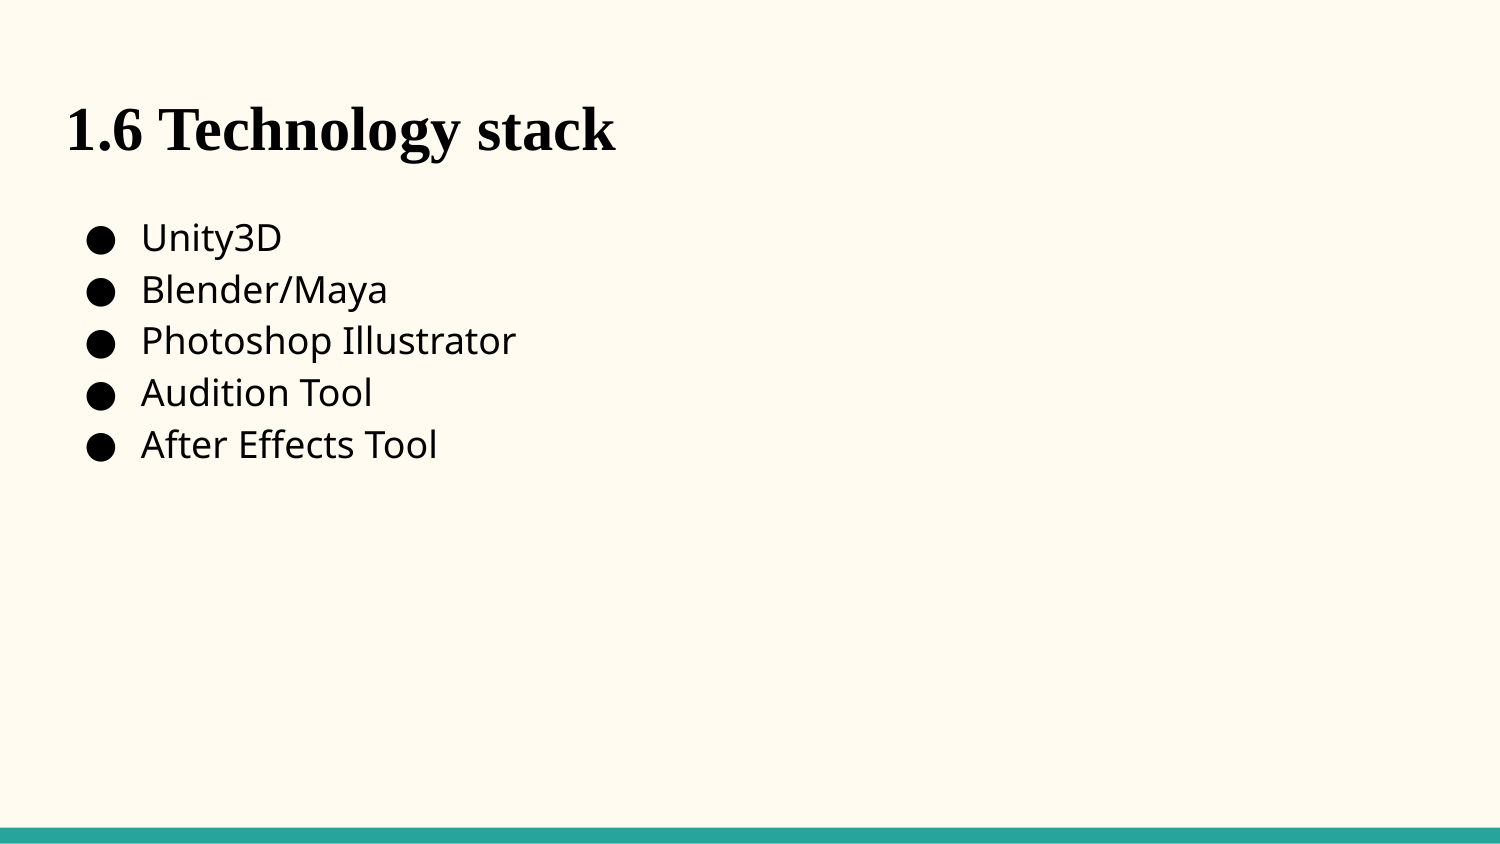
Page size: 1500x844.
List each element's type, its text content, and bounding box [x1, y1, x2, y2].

text_box Unity3D Blender/Maya Photoshop Illustrator Audition Tool After Effects Tool [51, 192, 1449, 750]
text_box 1.6 Technology stack [51, 72, 1449, 174]
